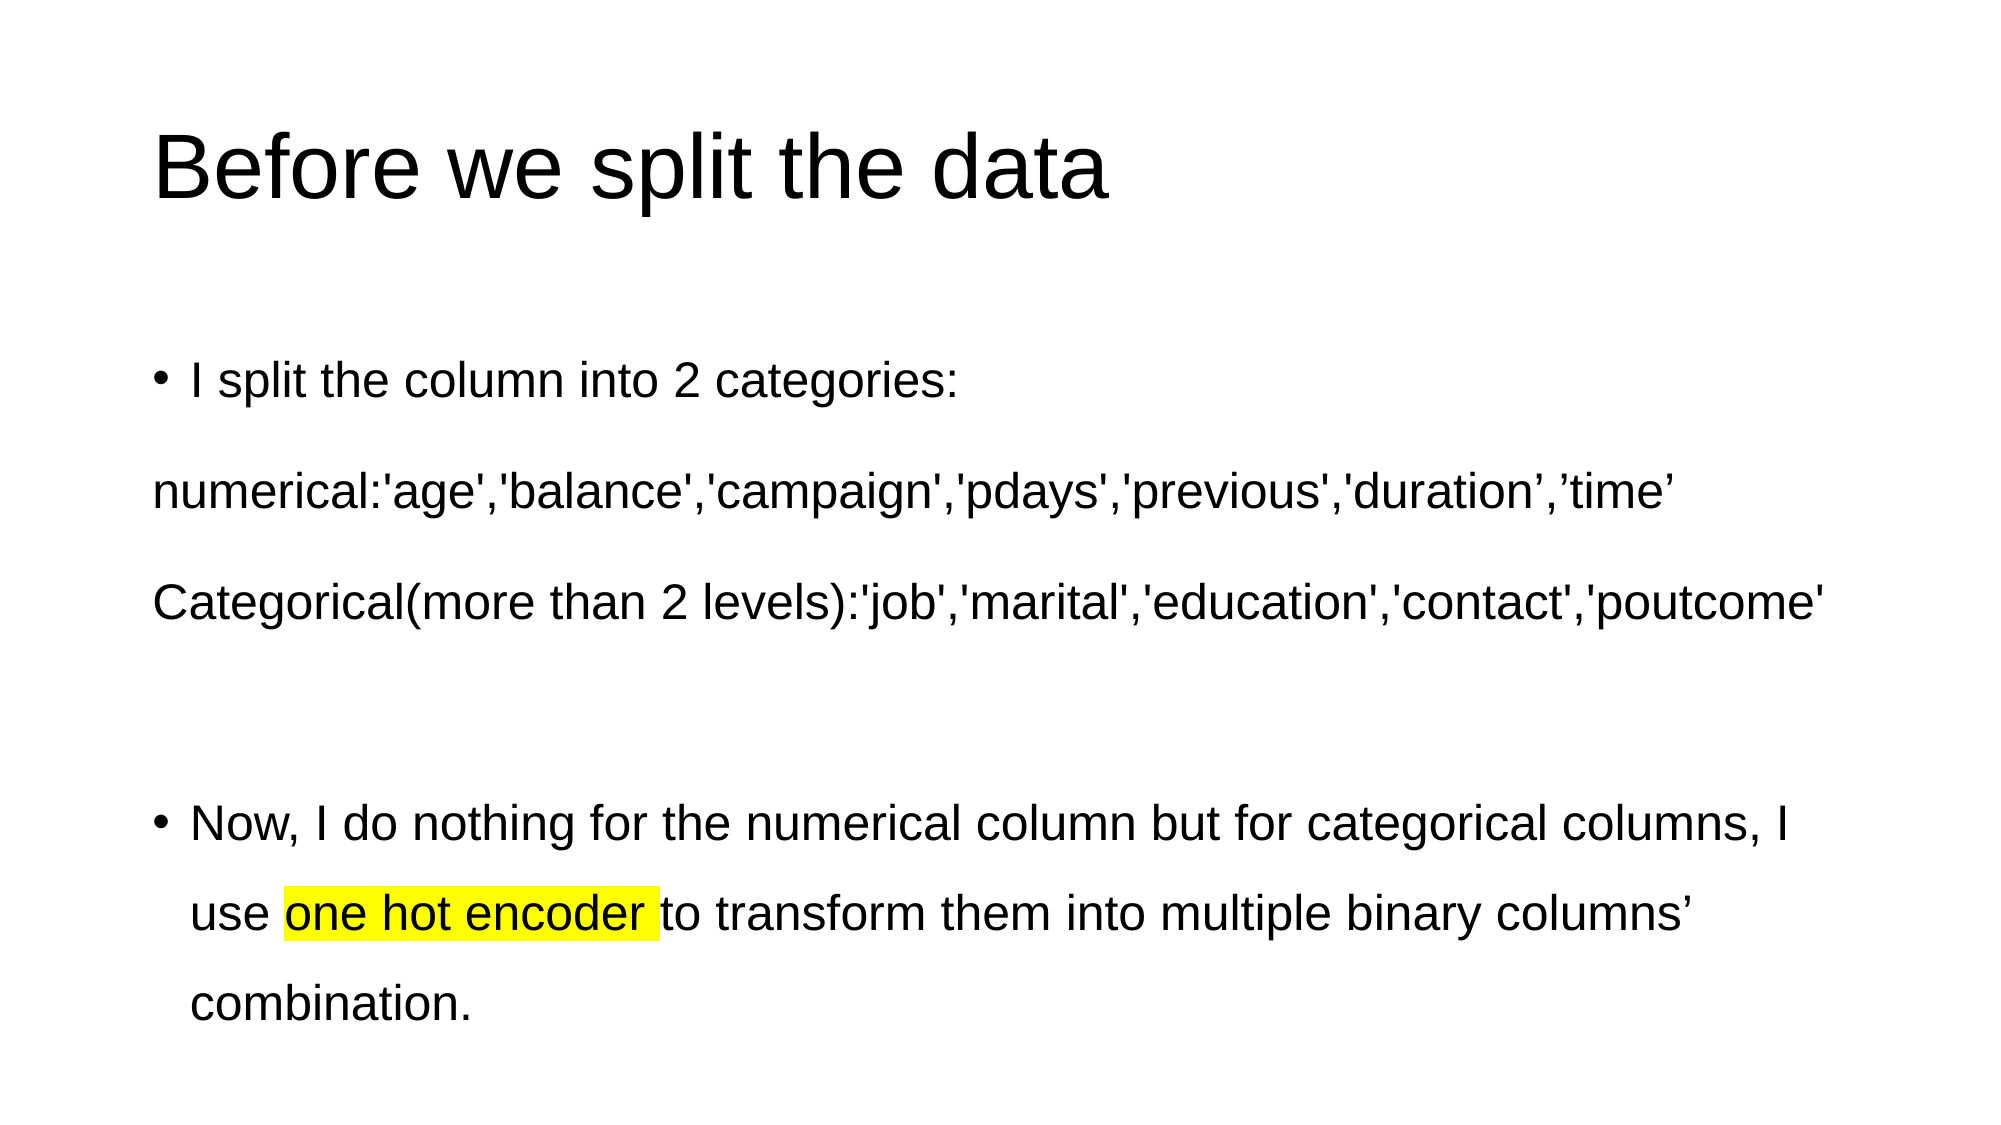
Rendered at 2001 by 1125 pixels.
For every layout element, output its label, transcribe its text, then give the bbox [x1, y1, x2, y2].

list I split the column into 2 categories: numerical:'age','balance','campaign','pdays','previous','duration’,’time’ Categorical(more than 2 levels):'job','marital','education','contact','poutcome' Now, I do nothing for the numerical column but for categorical columns, I use one hot encoder to transform them into multiple binary columns’ combination. [137, 229, 1863, 1066]
title Before we split the data [137, 59, 1863, 229]
